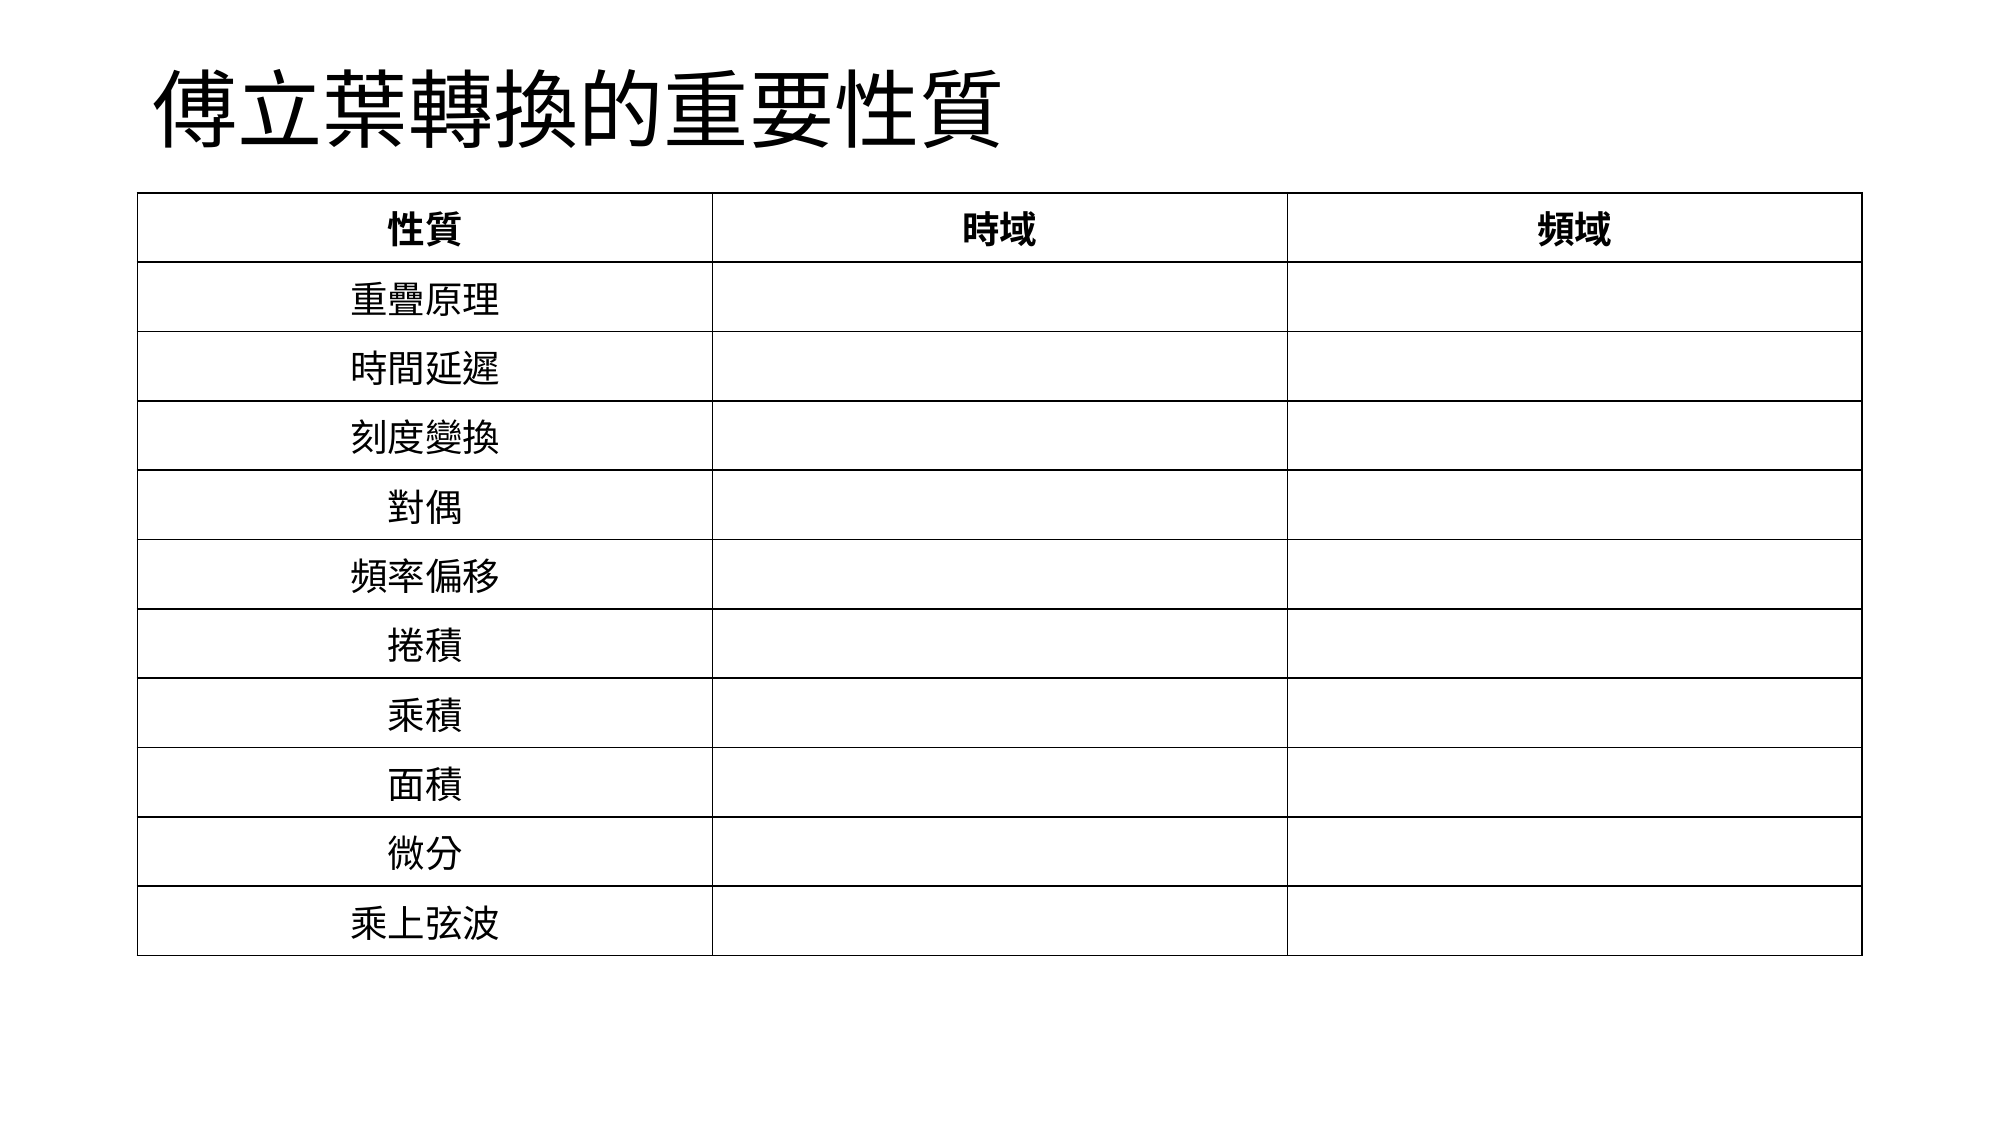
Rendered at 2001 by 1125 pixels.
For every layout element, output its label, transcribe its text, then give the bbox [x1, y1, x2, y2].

title 傅立葉轉換的重要性質 [137, 59, 1863, 168]
